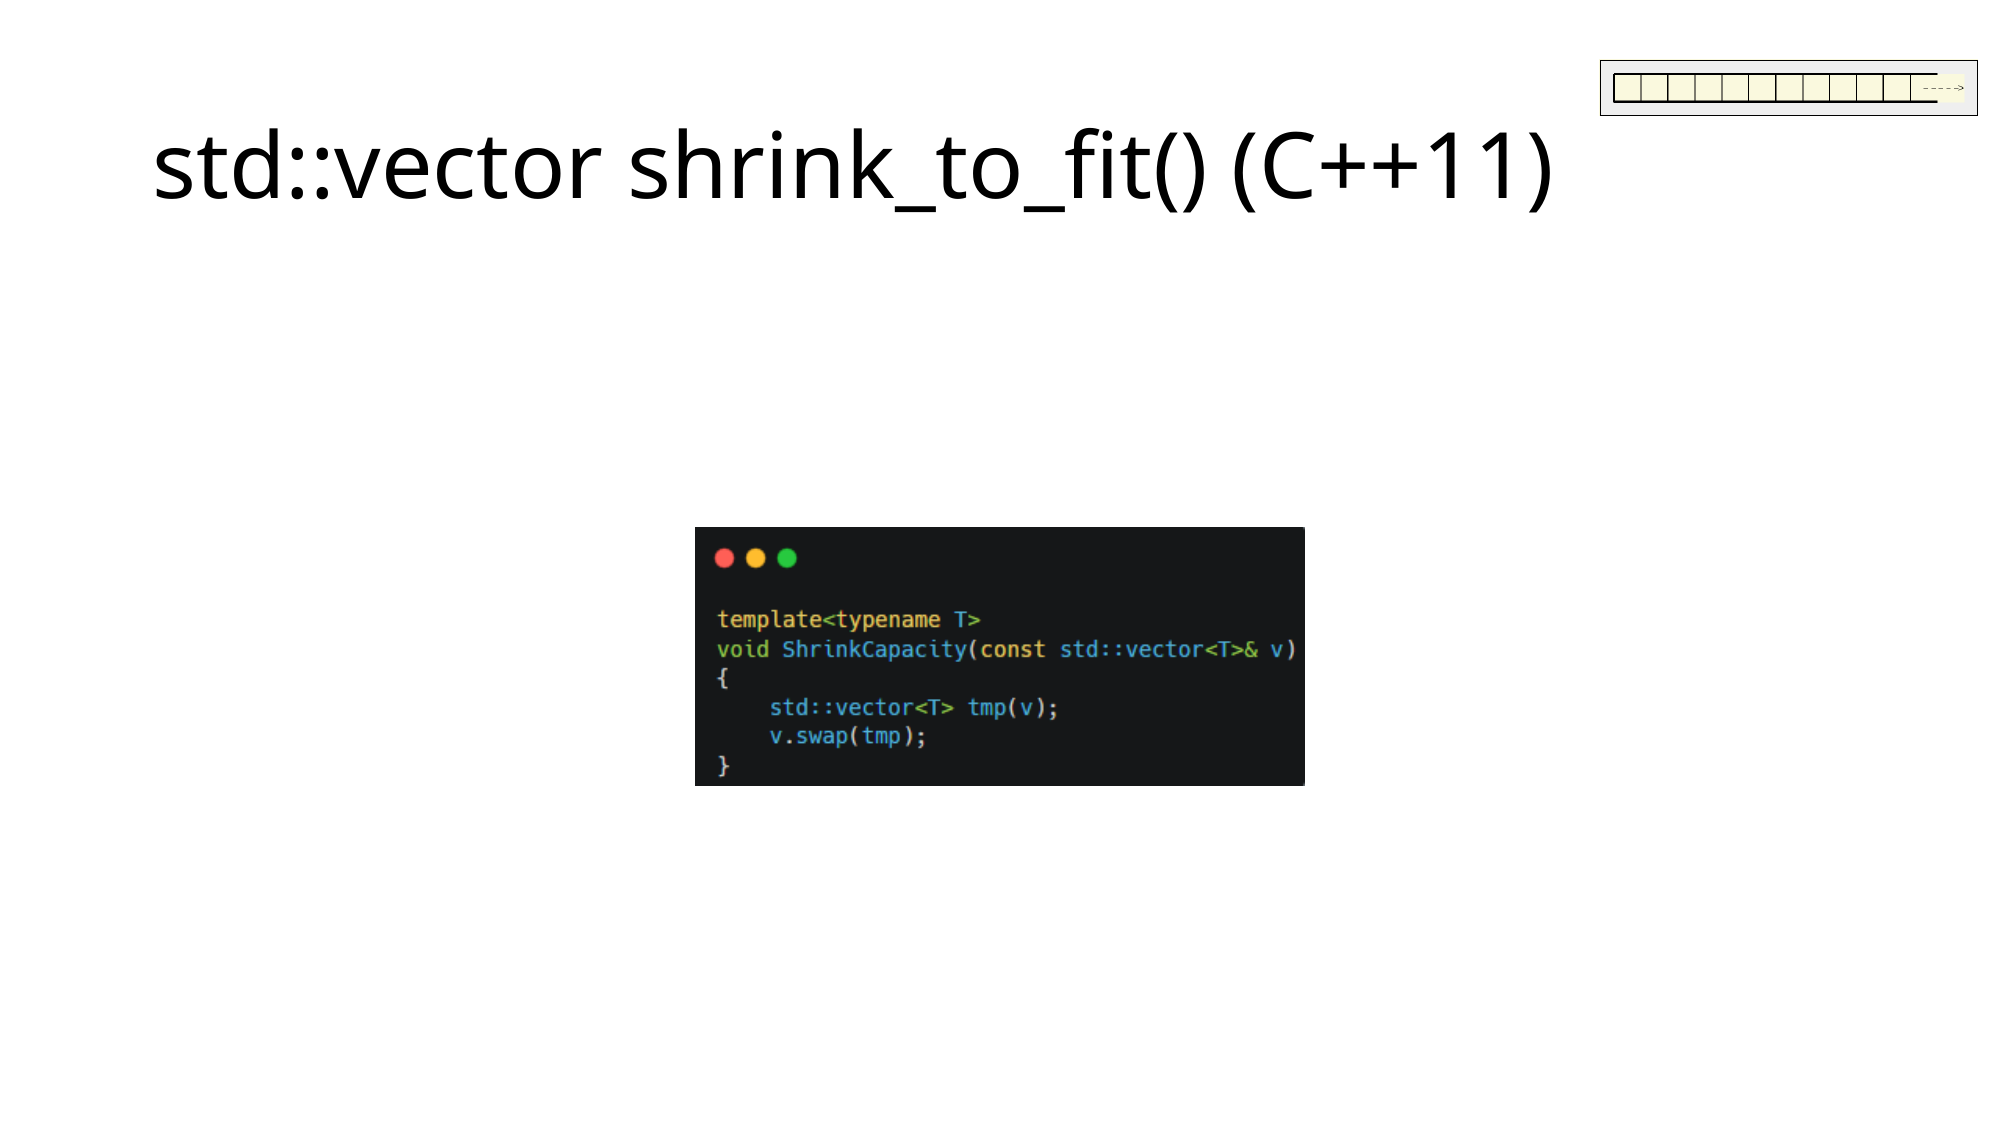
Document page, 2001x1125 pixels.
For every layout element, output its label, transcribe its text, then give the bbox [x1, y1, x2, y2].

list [695, 527, 1305, 786]
title std::vector shrink_to_fit() (C++11) [137, 59, 1863, 278]
picture [1599, 59, 1978, 116]
